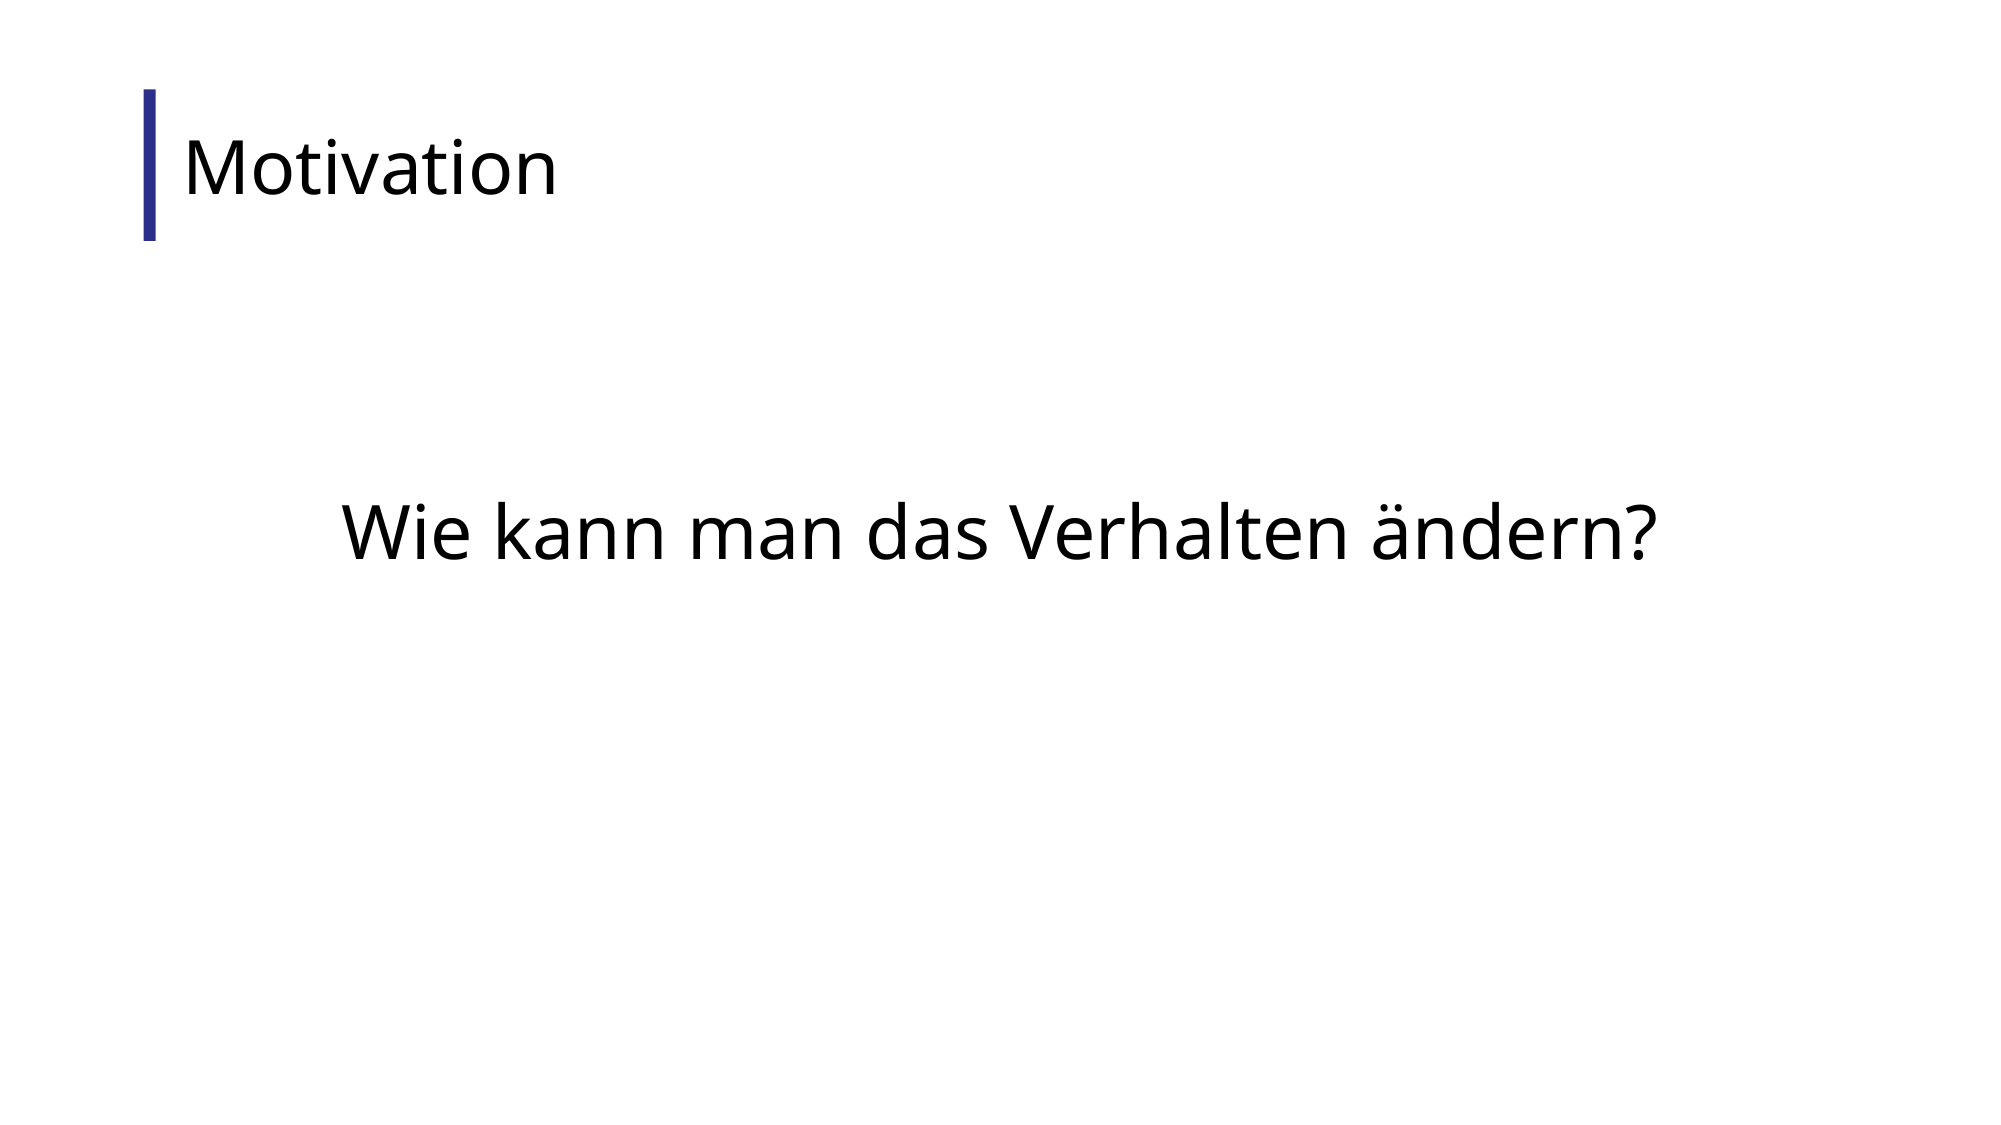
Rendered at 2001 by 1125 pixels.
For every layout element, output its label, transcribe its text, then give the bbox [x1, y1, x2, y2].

list Wie kann man das Verhalten ändern? [284, 486, 1716, 639]
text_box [143, 89, 1179, 241]
